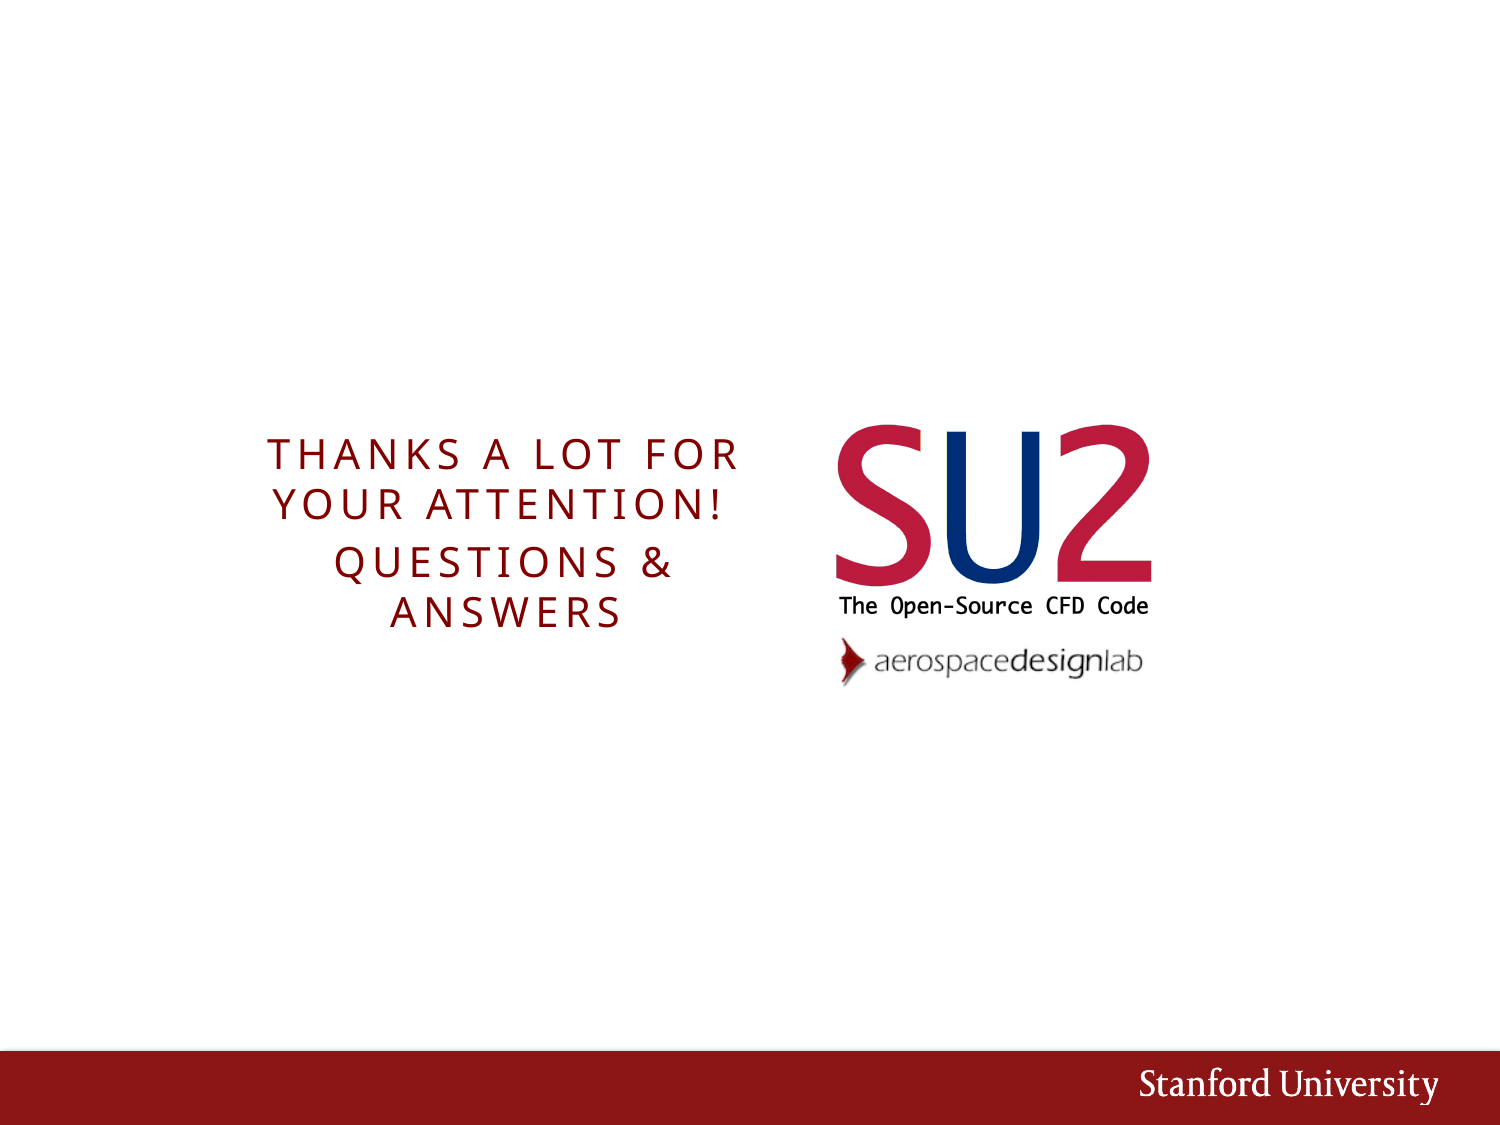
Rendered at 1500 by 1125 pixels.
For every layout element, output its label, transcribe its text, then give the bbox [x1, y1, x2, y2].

picture [836, 636, 1147, 688]
picture [830, 419, 1162, 621]
list Thanks a lot for your attention! Questions & Answers [263, 419, 748, 688]
